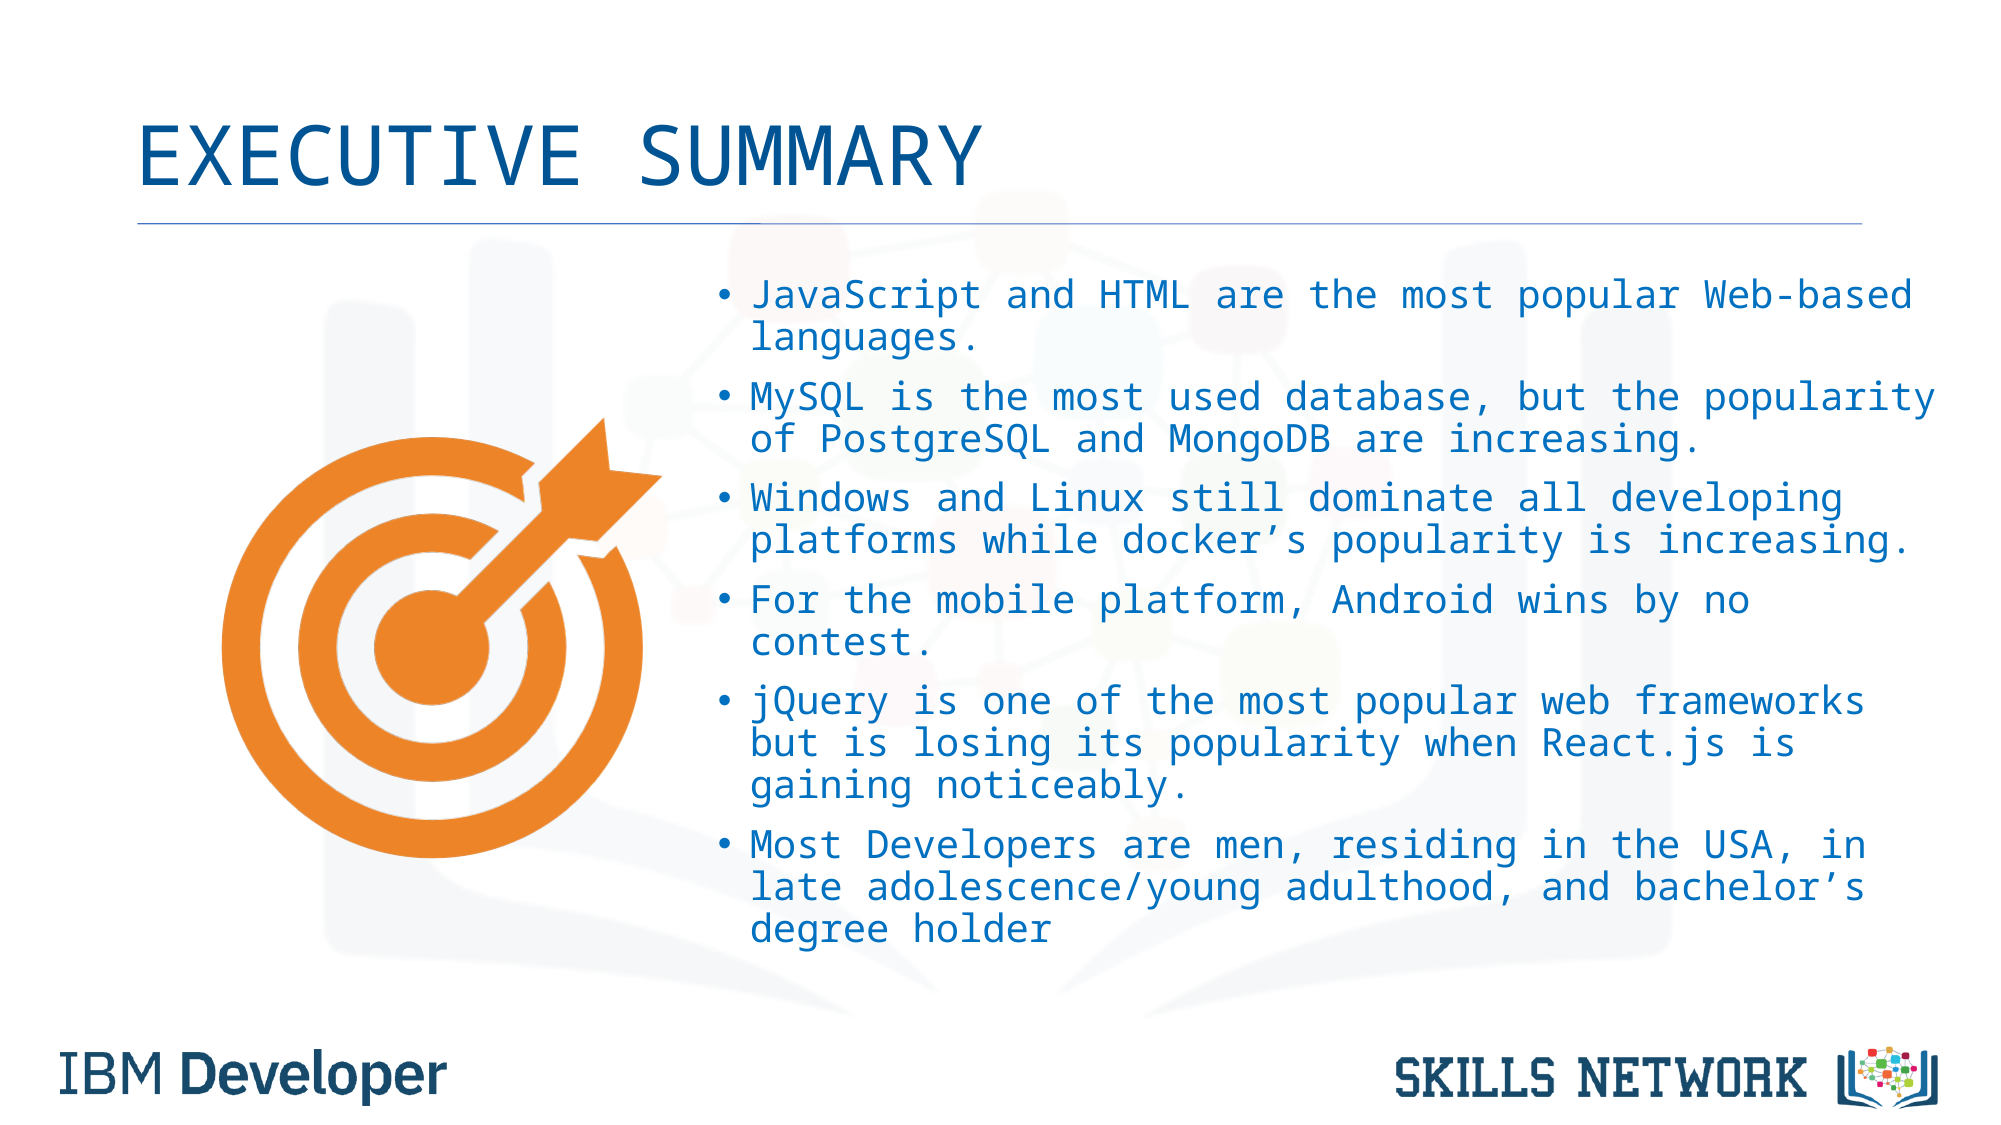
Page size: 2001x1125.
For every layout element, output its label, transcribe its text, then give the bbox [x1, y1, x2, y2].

picture [1390, 1045, 1945, 1111]
picture [55, 1045, 459, 1108]
title EXECUTIVE SUMMARY [120, 50, 1526, 268]
picture [178, 377, 703, 902]
list JavaScript and HTML are the most popular Web-based languages. MySQL is the most used database, but the popularity of PostgreSQL and MongoDB are increasing. Windows and Linux still dominate all developing platforms while docker’s popularity is increasing. For the mobile platform, Android wins by no contest. jQuery is one of the most popular web frameworks but is losing its popularity when React.js is gaining noticeably. Most Developers are men, residing in the USA, in late adolescence/young adulthood, and bachelor’s degree holder [702, 267, 1961, 1000]
